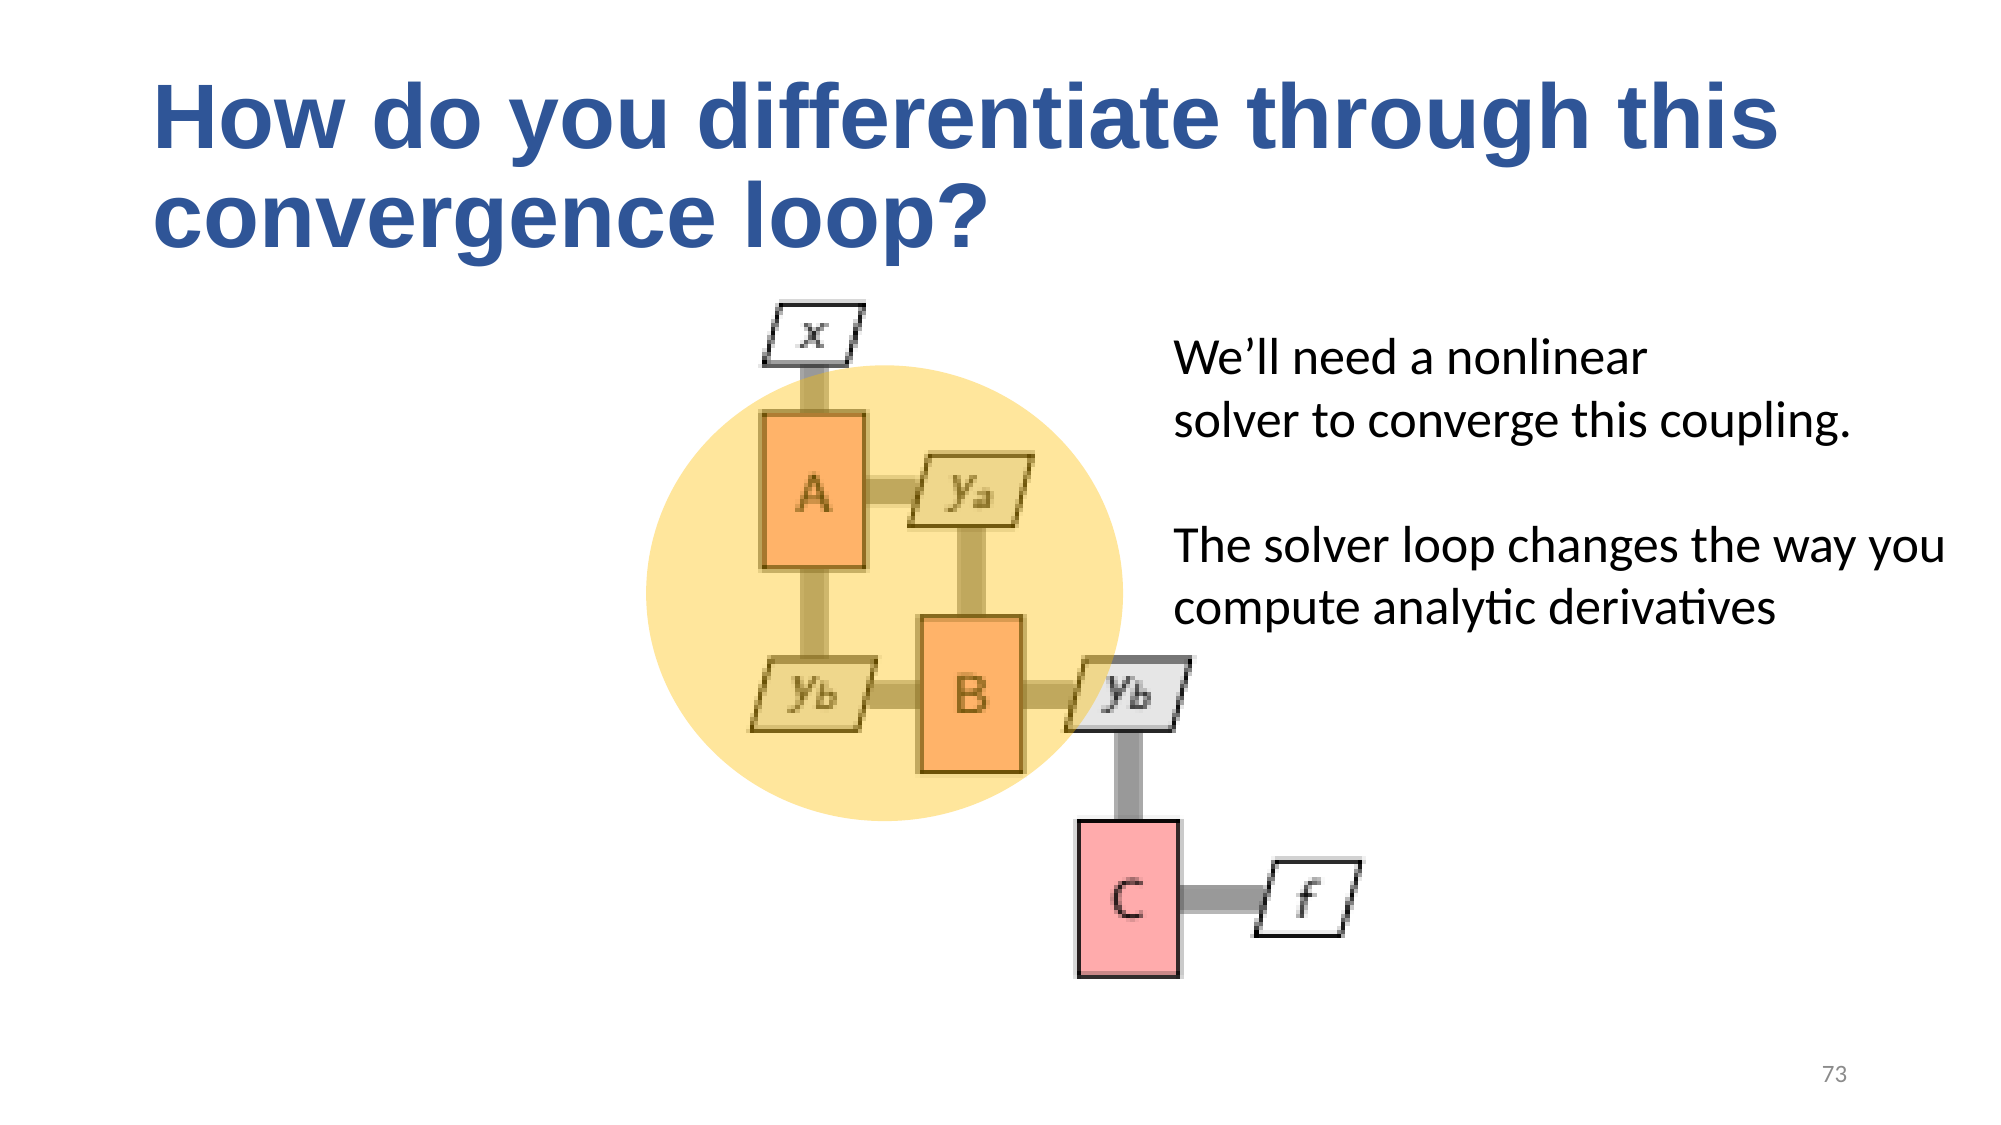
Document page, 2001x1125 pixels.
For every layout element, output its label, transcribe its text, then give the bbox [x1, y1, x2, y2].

text_box [645, 441, 705, 745]
slide_number 73 [1412, 1042, 1863, 1103]
text_box We’ll need a nonlinear solver to converge this coupling. The solver loop changes the way you compute analytic derivatives [1400, 315, 1974, 643]
title How do you differentiate through this convergence loop? [137, 59, 1863, 278]
picture [705, 258, 1400, 1062]
